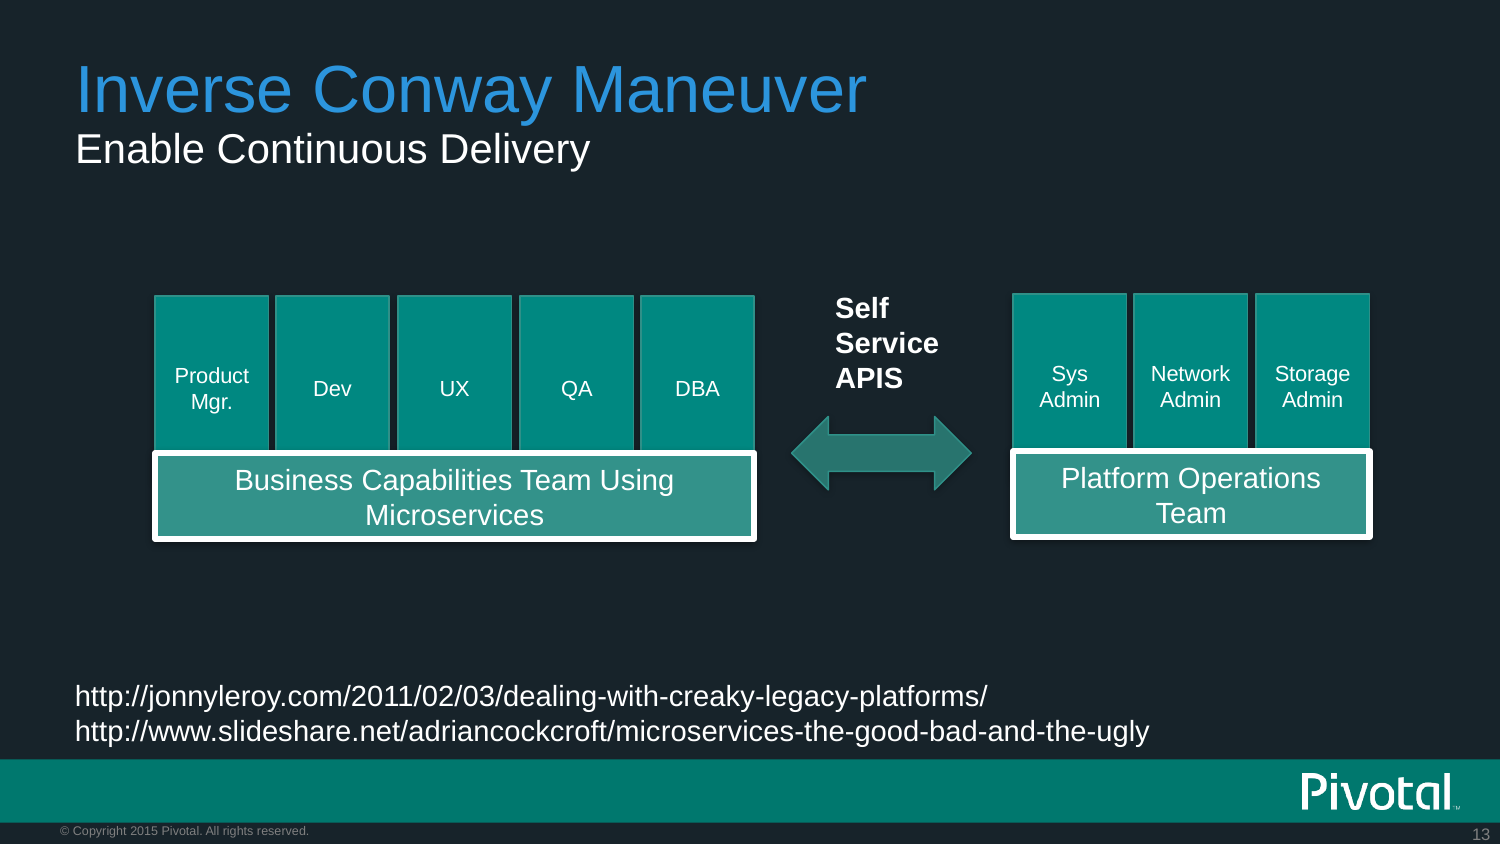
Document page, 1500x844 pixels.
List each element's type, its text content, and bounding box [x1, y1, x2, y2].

text_box QA [519, 295, 634, 448]
text_box Network Admin [1133, 293, 1248, 446]
picture [1302, 773, 1460, 810]
text_box Product Mgr. [154, 295, 269, 449]
title Inverse Conway Maneuver Enable Continuous Delivery [60, 40, 1440, 116]
text_box Sys Admin [1012, 293, 1127, 447]
text_box http://jonnyleroy.com/2011/02/03/dealing-with-creaky-legacy-platforms/ http://www.slideshare.net/adriancockcroft/microservices-the-good-bad-and-the-ugly [60, 669, 1215, 755]
text_box DBA [640, 295, 755, 449]
text_box [791, 415, 972, 491]
text_box Business Capabilities Team Using Microservices [152, 450, 757, 542]
text_box Storage Admin [1255, 293, 1370, 447]
text_box Self Service APIS [820, 281, 1028, 402]
text_box Dev [275, 295, 390, 448]
text_box Platform Operations Team [1010, 448, 1373, 540]
text_box UX [397, 295, 512, 448]
